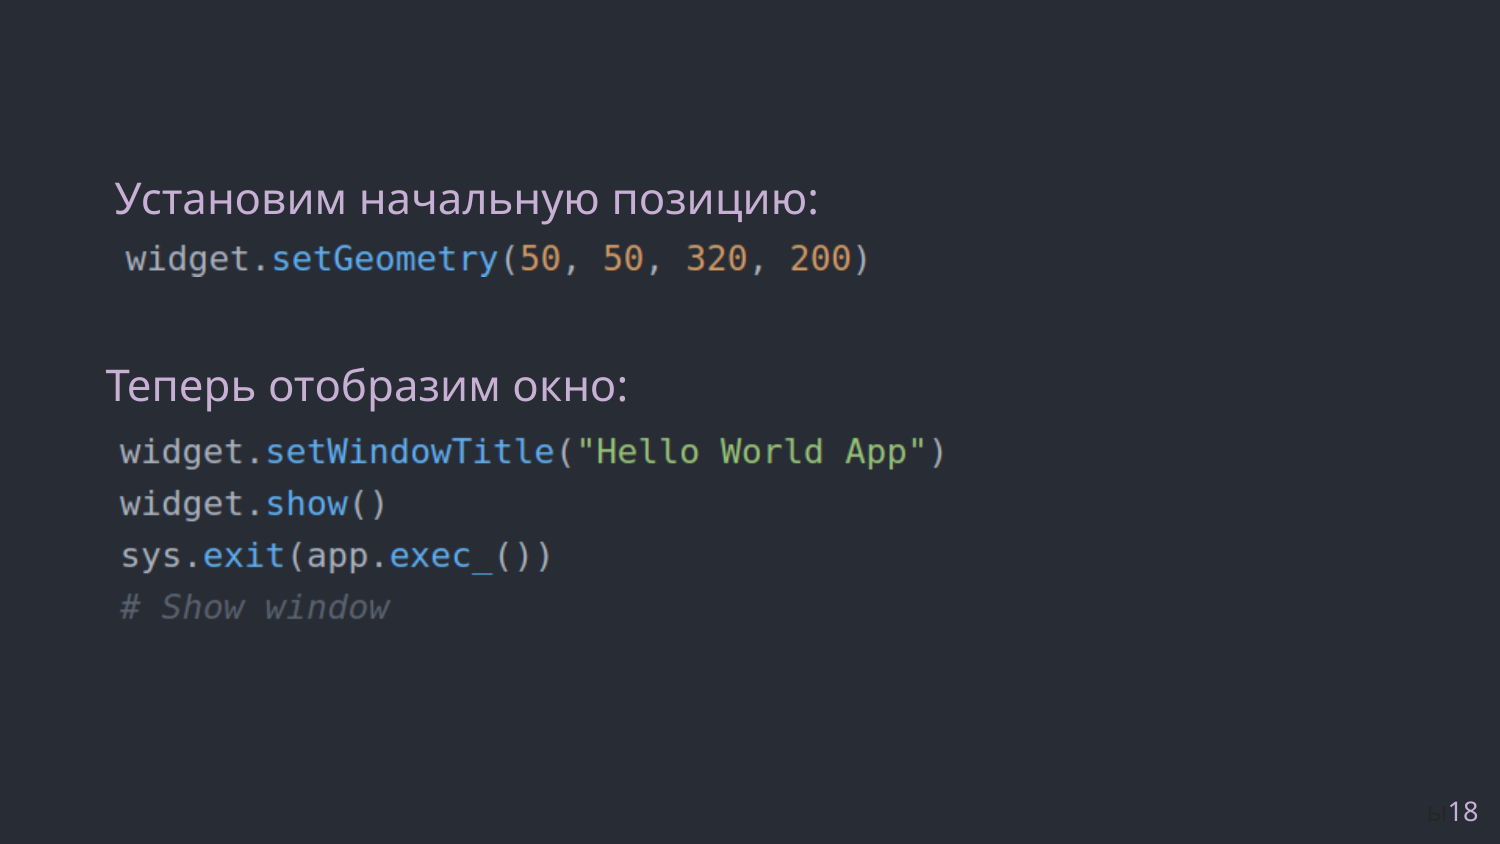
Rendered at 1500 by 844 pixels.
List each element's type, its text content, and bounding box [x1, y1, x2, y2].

text_box Теперь отобразим окно: [90, 348, 1463, 426]
picture [115, 242, 884, 278]
picture [102, 432, 954, 627]
text_box Установим начальную позицию: [103, 170, 1397, 348]
slide_number ы‹#› [1403, 779, 1494, 844]
